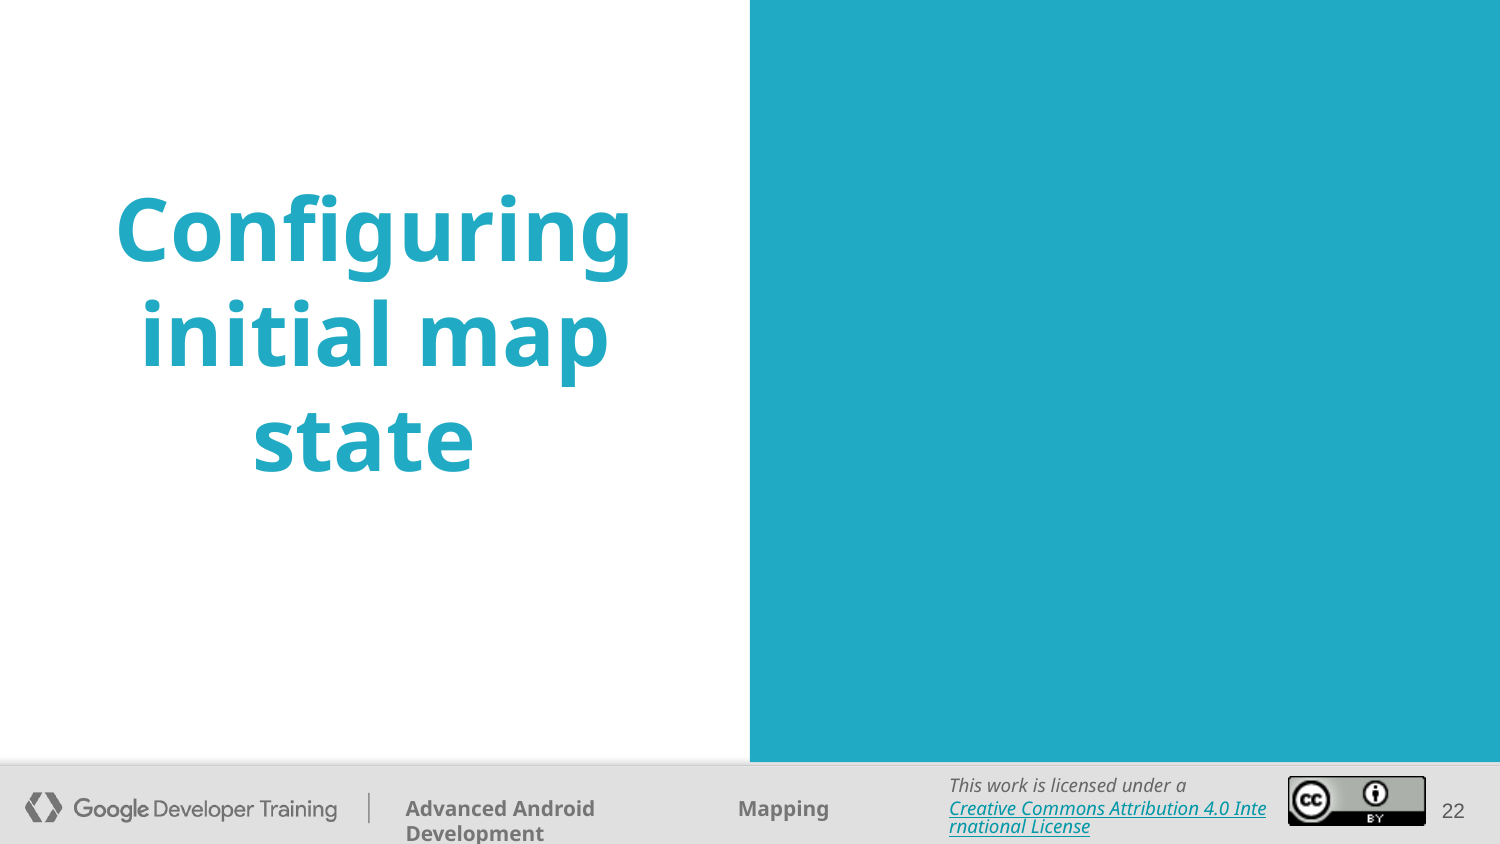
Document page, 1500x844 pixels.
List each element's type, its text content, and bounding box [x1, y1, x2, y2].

slide_number 22 [1389, 777, 1480, 842]
title Configuring initial map state [43, 166, 708, 505]
picture [0, 0, 1500, 844]
